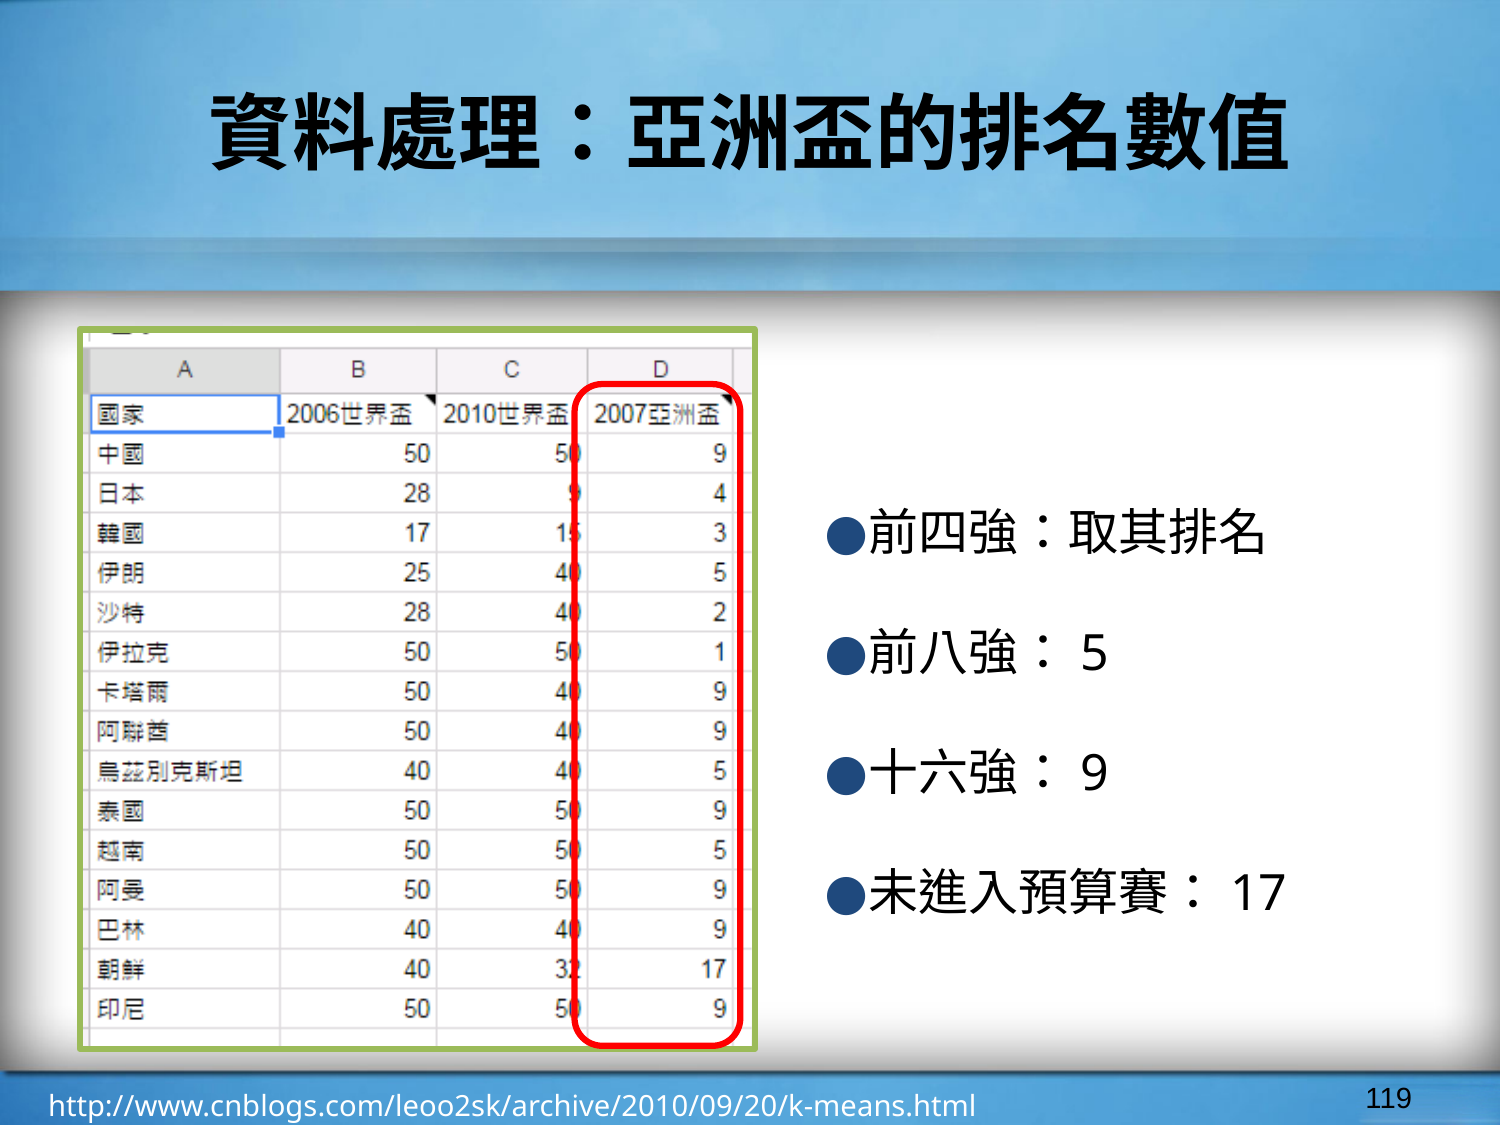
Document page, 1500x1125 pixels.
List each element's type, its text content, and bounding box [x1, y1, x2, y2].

title 資料處理：亞洲盃的排名數值 [78, 27, 1422, 232]
slide_number ‹#› [1350, 1074, 1488, 1118]
picture [0, 0, 1500, 1125]
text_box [82, 332, 752, 1047]
list 前四強：取其排名 前八強：5 十六強：9 未進入預算賽：17 [771, 293, 1432, 1067]
subtitle http://www.cnblogs.com/leoo2sk/archive/2010/09/20/k-means.html [3, 1080, 1325, 1125]
